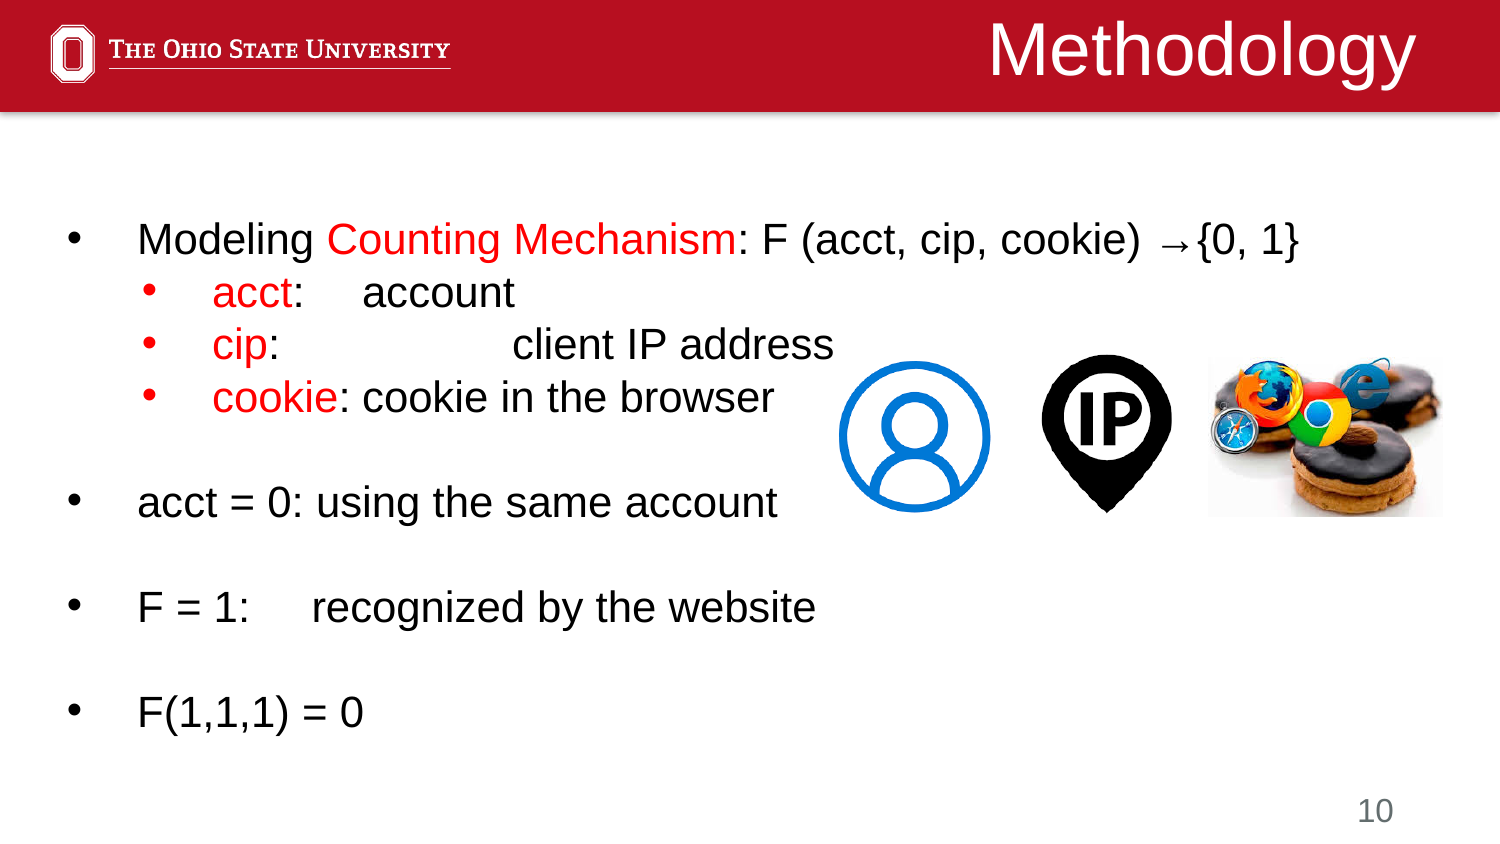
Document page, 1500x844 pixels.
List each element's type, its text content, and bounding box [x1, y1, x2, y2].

picture [834, 356, 995, 517]
picture [50, 24, 451, 83]
list Methodology [879, 49, 1432, 117]
text_box Modeling Counting Mechanism: F (acct, cip, cookie) →{0, 1} acct: account cip: client IP address cookie: cookie in the browser acct = 0: using the same account F = 1: recognized by the website F(1,1,1) = 0 [52, 203, 1346, 744]
picture [1005, 335, 1443, 539]
